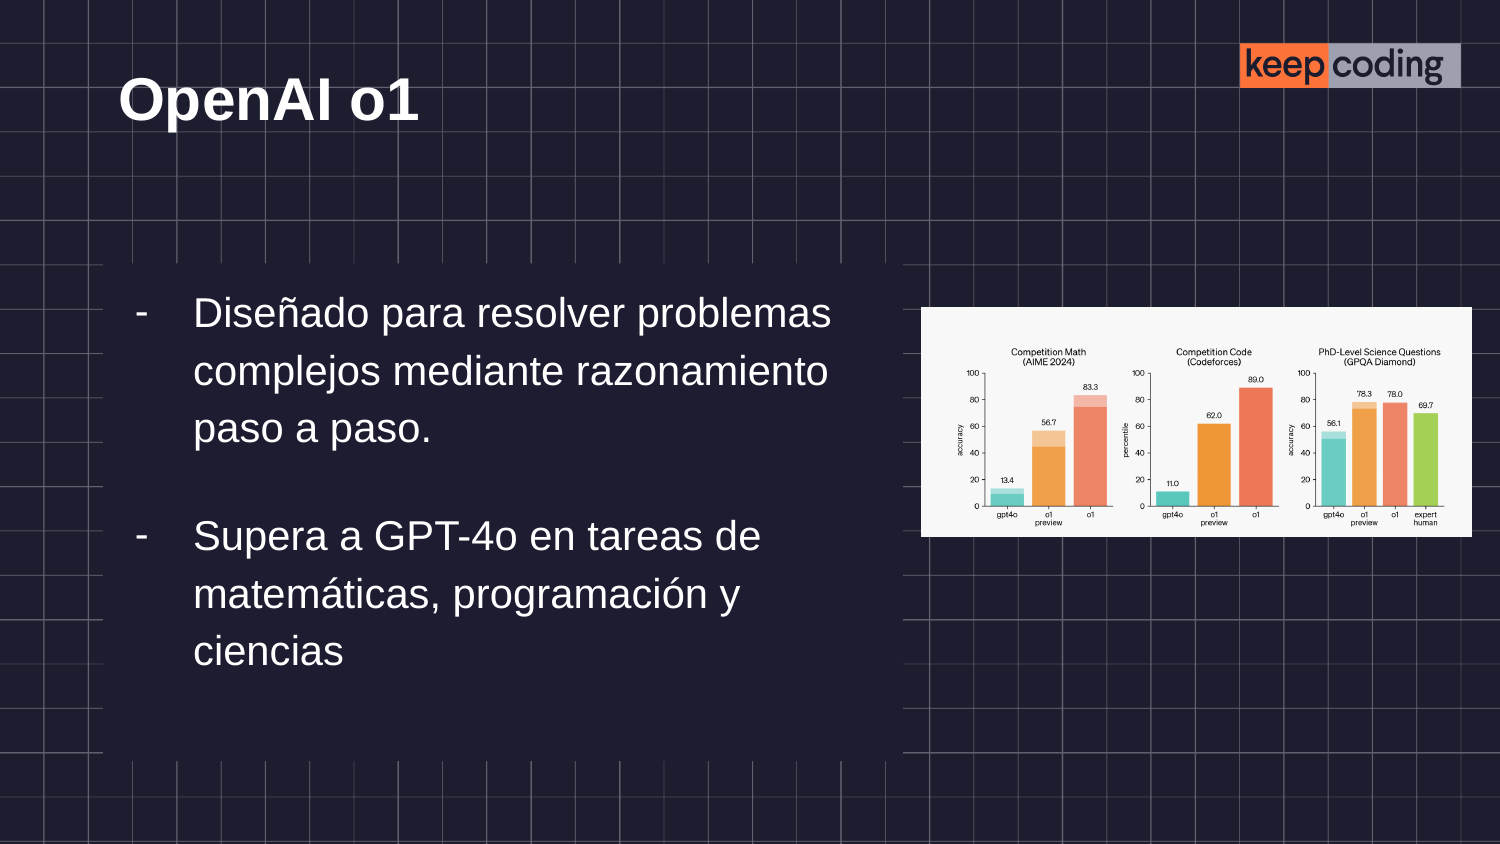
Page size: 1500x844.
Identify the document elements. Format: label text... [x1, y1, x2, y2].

title OpenAI o1 [103, 45, 1219, 209]
picture [1240, 43, 1461, 88]
picture [921, 307, 1472, 537]
list Diseñado para resolver problemas complejos mediante razonamiento paso a paso. Supera a GPT-4o en tareas de matemáticas, programación y ciencias [103, 263, 903, 762]
